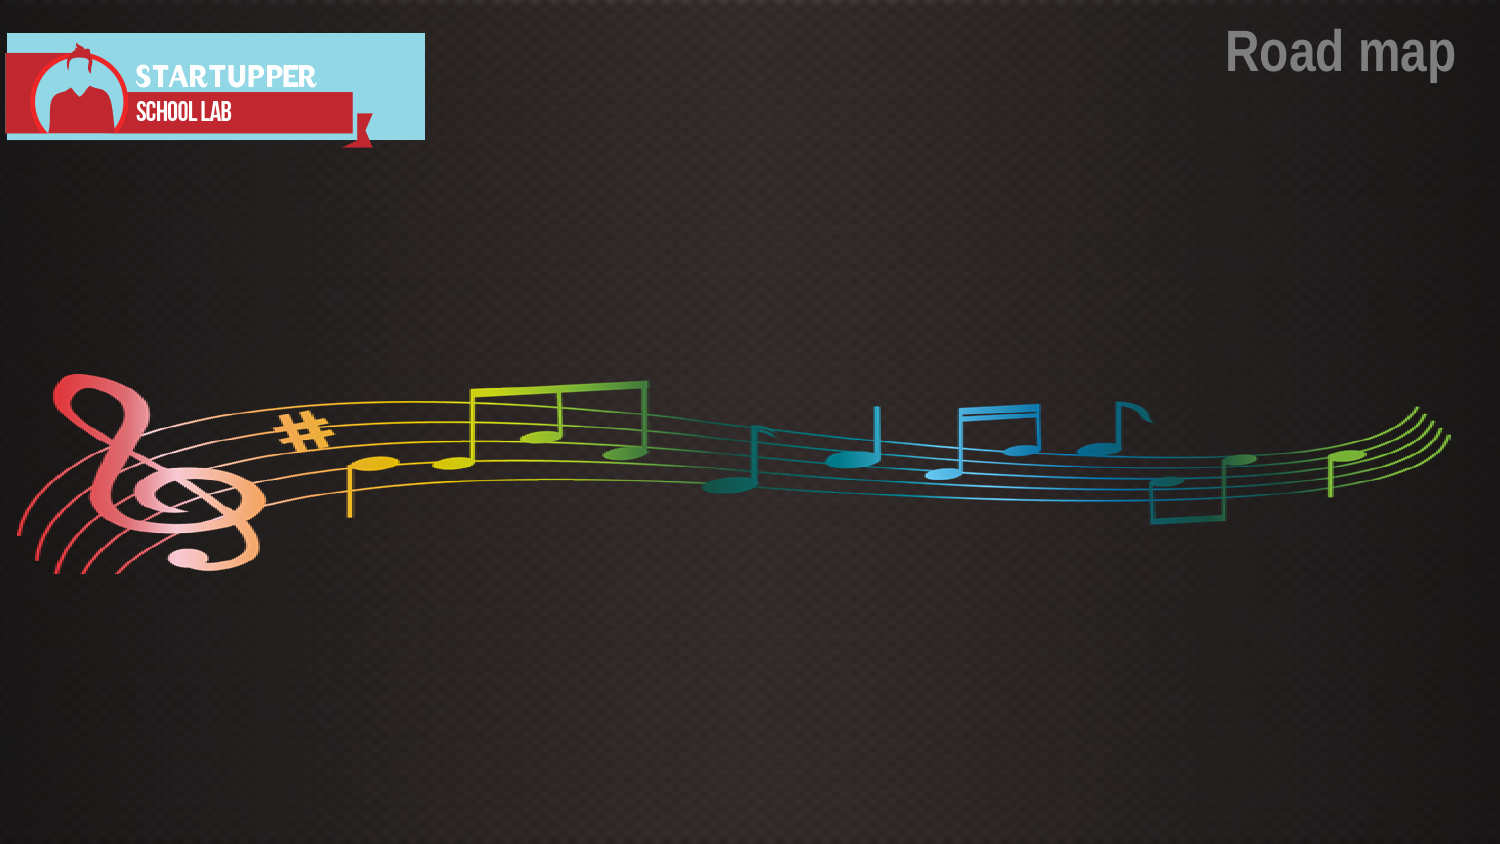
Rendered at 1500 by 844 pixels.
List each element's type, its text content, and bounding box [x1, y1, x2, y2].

text_box Road map [1210, 5, 1500, 92]
picture [0, 0, 1500, 844]
